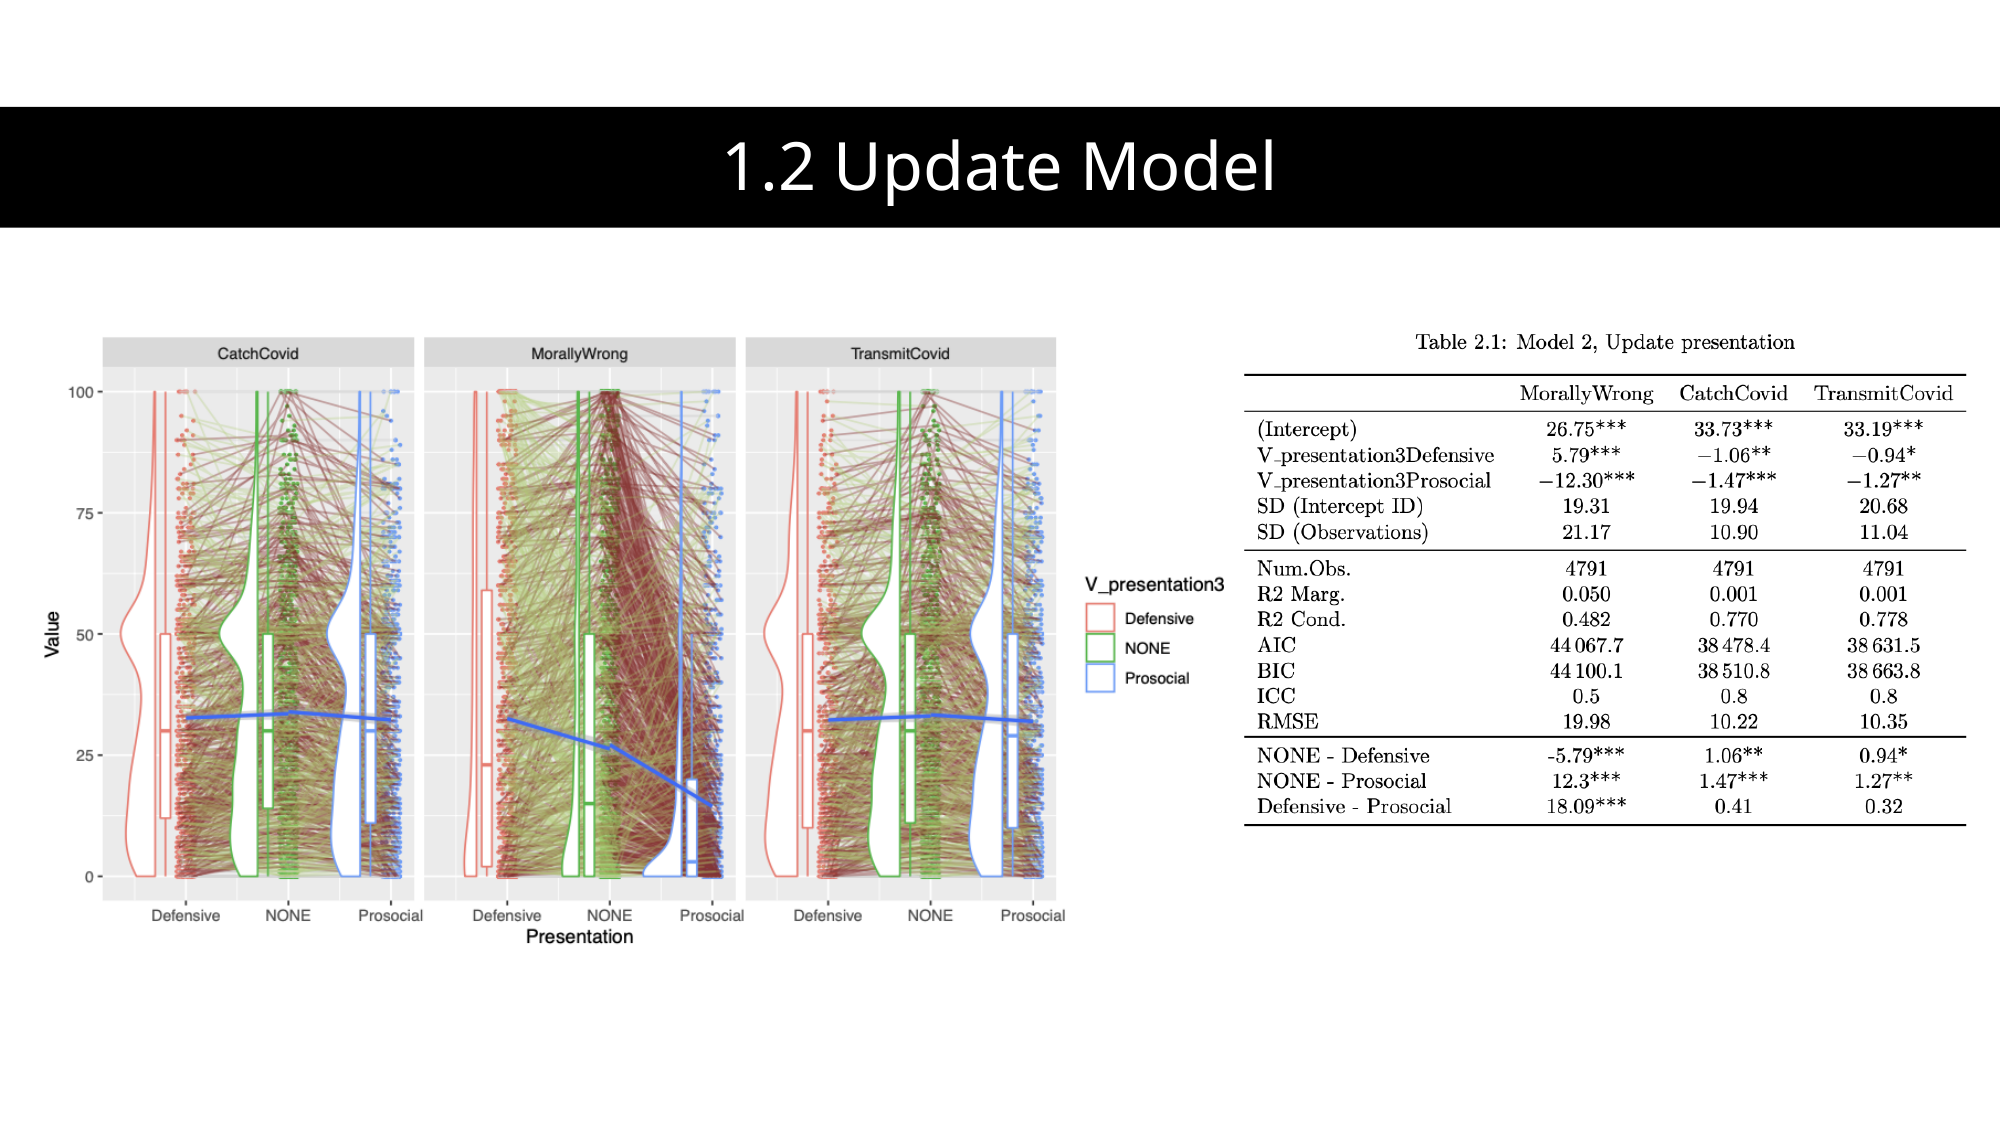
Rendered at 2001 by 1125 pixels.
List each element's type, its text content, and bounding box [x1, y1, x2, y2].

picture [0, 296, 2000, 995]
title 1.2 Update Model [137, 110, 1863, 228]
text_box [0, 106, 2000, 229]
